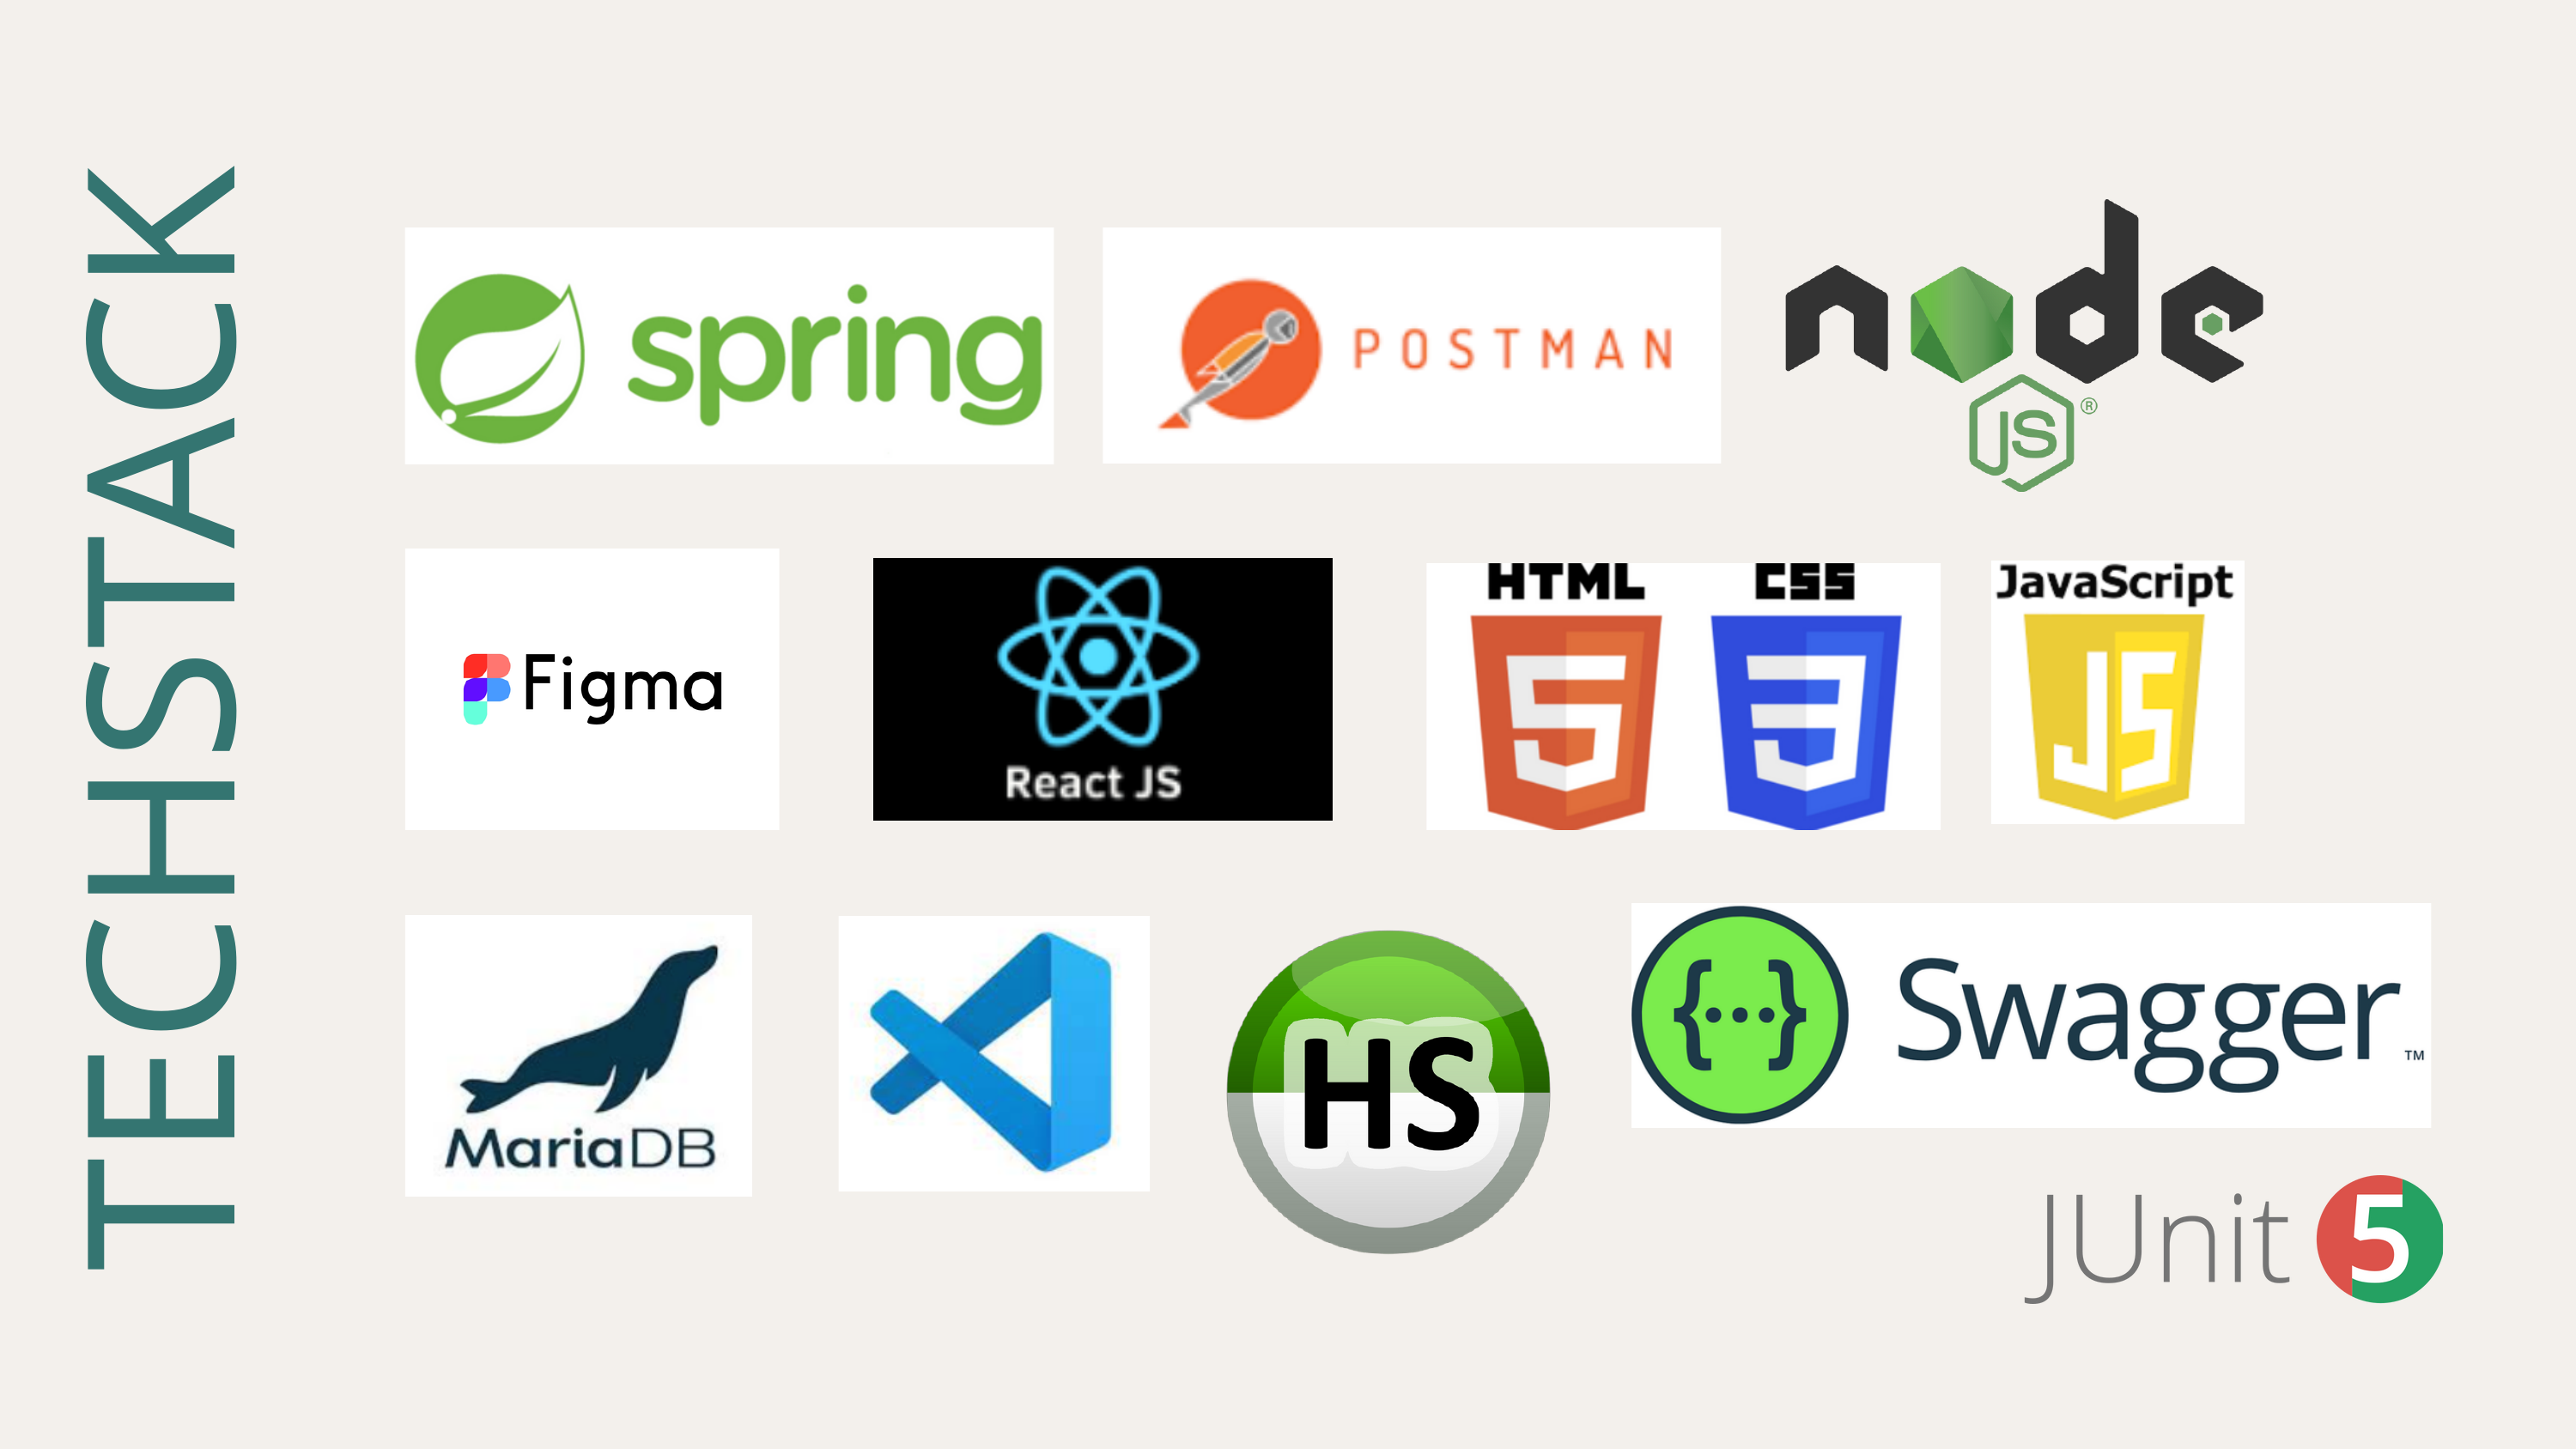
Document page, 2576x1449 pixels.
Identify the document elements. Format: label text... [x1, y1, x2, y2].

text_box [873, 558, 1333, 822]
text_box [404, 227, 1054, 464]
text_box [1990, 561, 2245, 824]
text_box [404, 915, 752, 1197]
text_box [1103, 227, 1722, 464]
text_box [1426, 563, 1941, 830]
text_box [838, 916, 1151, 1192]
text_box [1631, 903, 2432, 1128]
text_box [404, 549, 780, 830]
text_box [2024, 1175, 2444, 1304]
text_box [1212, 916, 1564, 1268]
text_box TECHSTACK [78, 0, 276, 1438]
text_box [1785, 199, 2263, 492]
